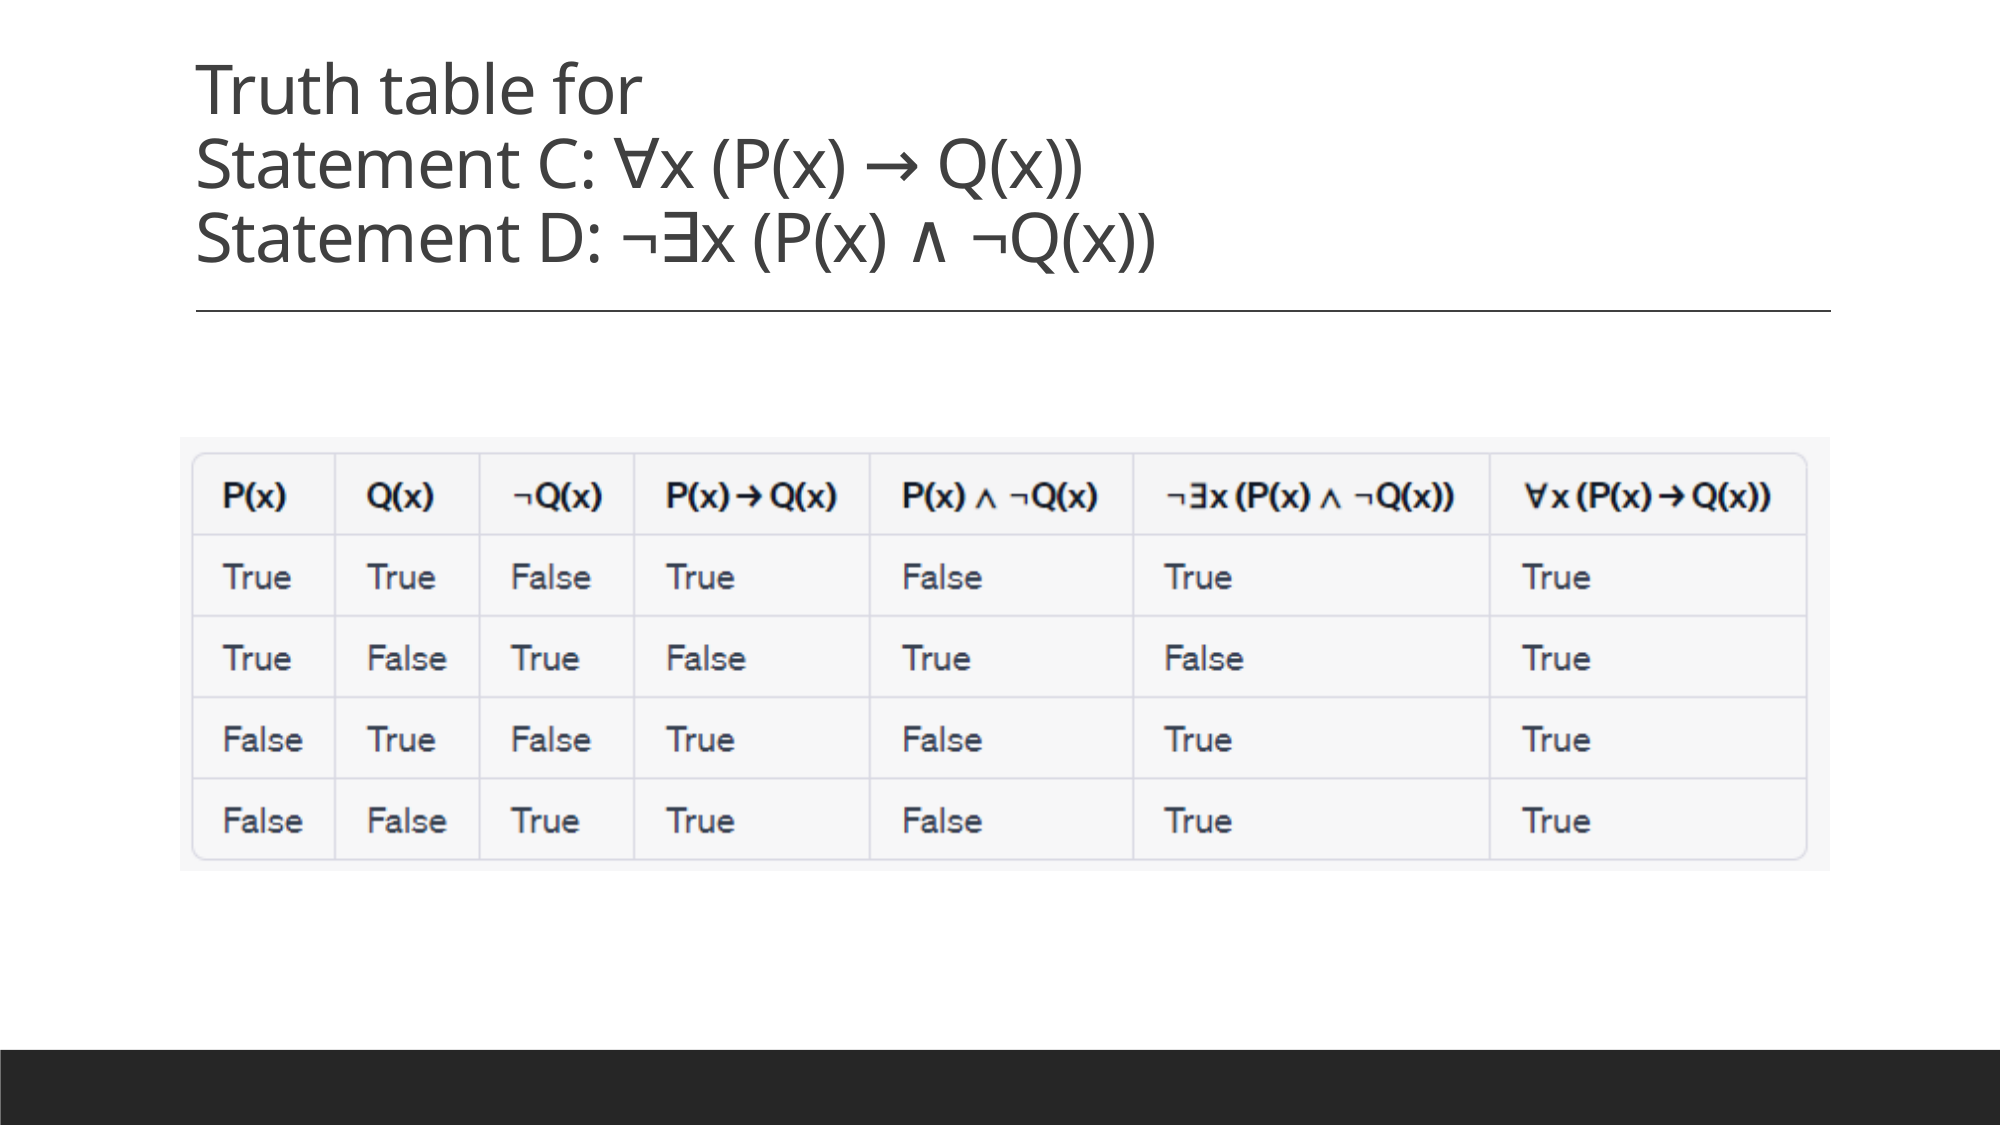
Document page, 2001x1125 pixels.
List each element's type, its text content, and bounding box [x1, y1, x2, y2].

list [179, 437, 1831, 872]
title Truth table for Statement C: ∀x (P(x) → Q(x)) Statement D: ¬∃x (P(x) ∧ ¬Q(x)) [180, 47, 1830, 285]
